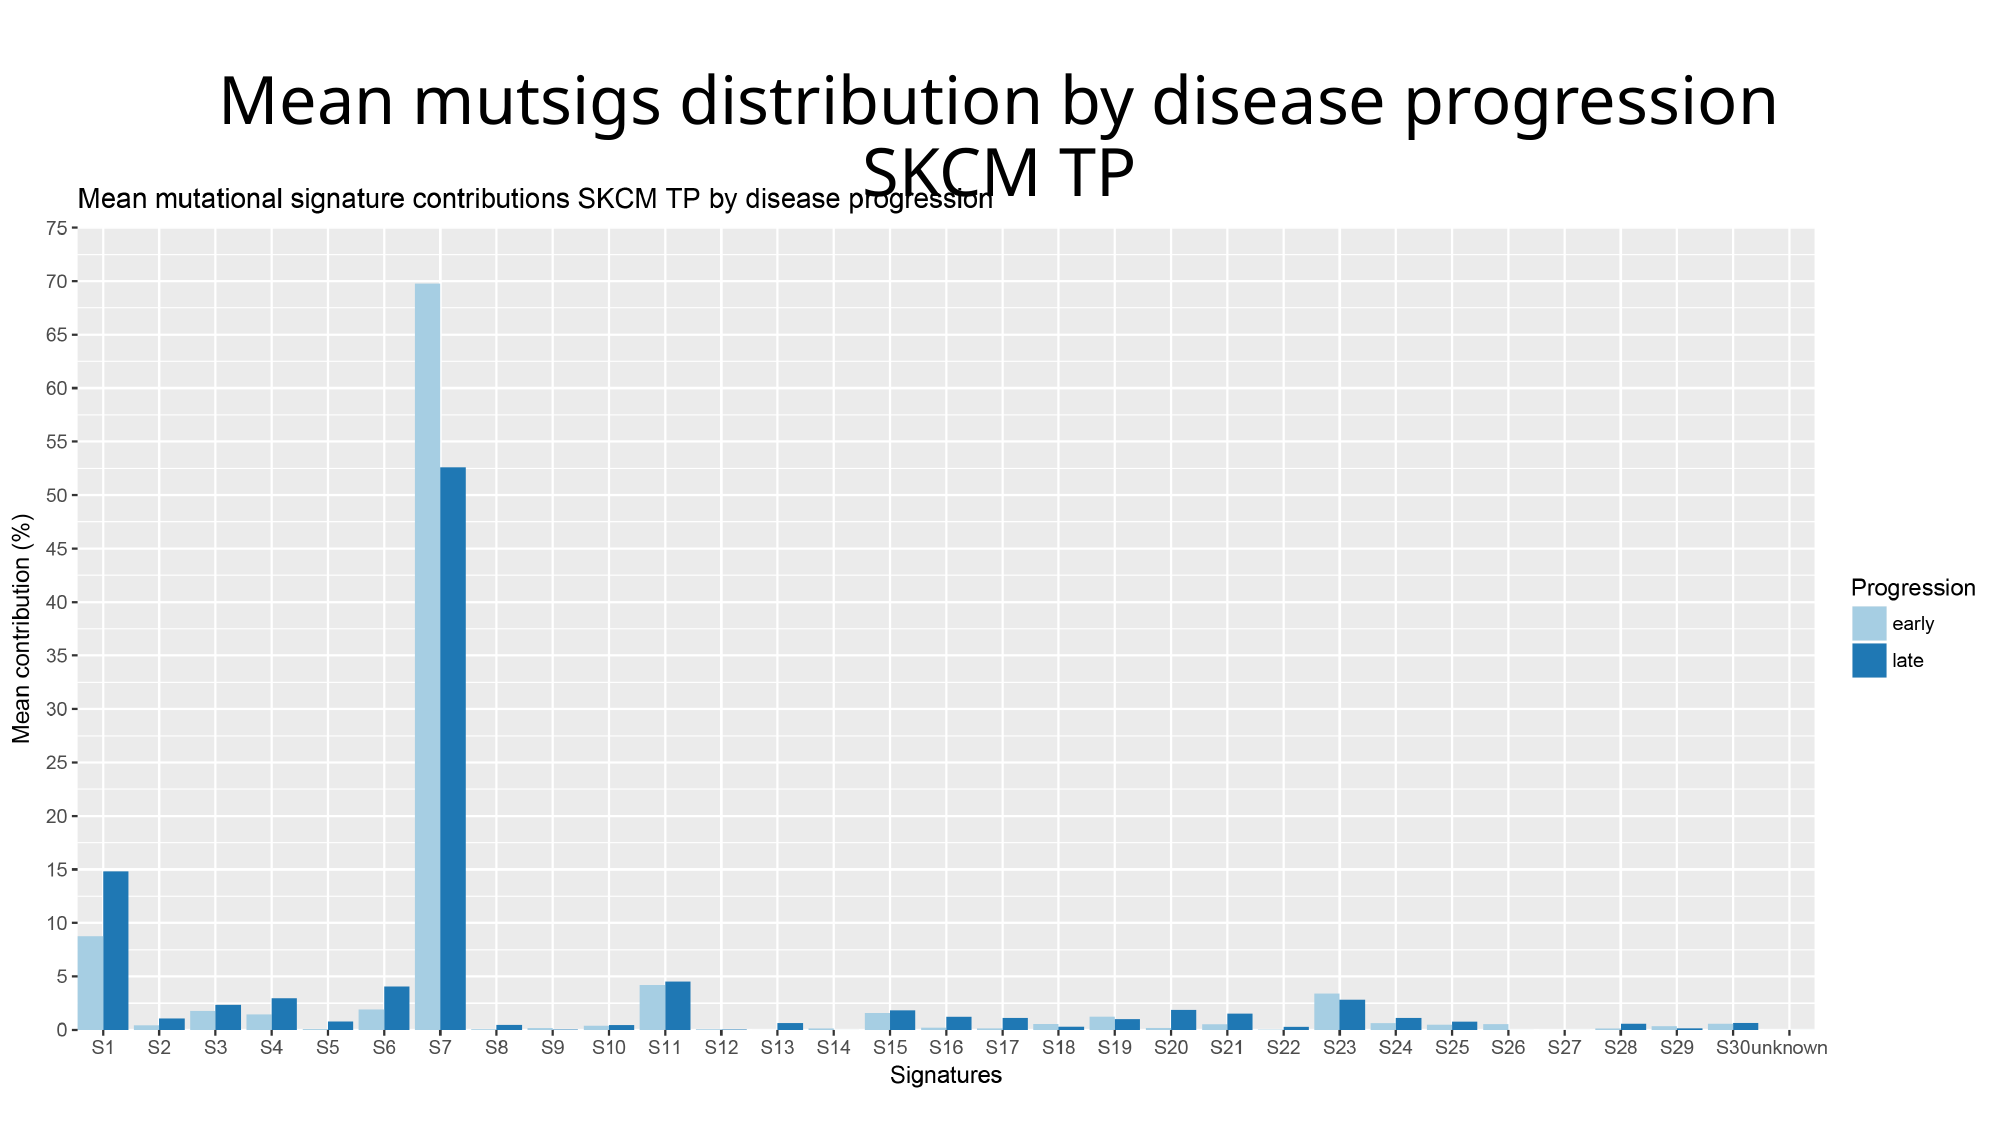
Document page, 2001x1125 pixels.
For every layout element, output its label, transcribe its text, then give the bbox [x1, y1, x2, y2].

text_box Mean mutsigs distribution by disease progression SKCM TP [137, 59, 1863, 176]
picture [0, 176, 2000, 1100]
